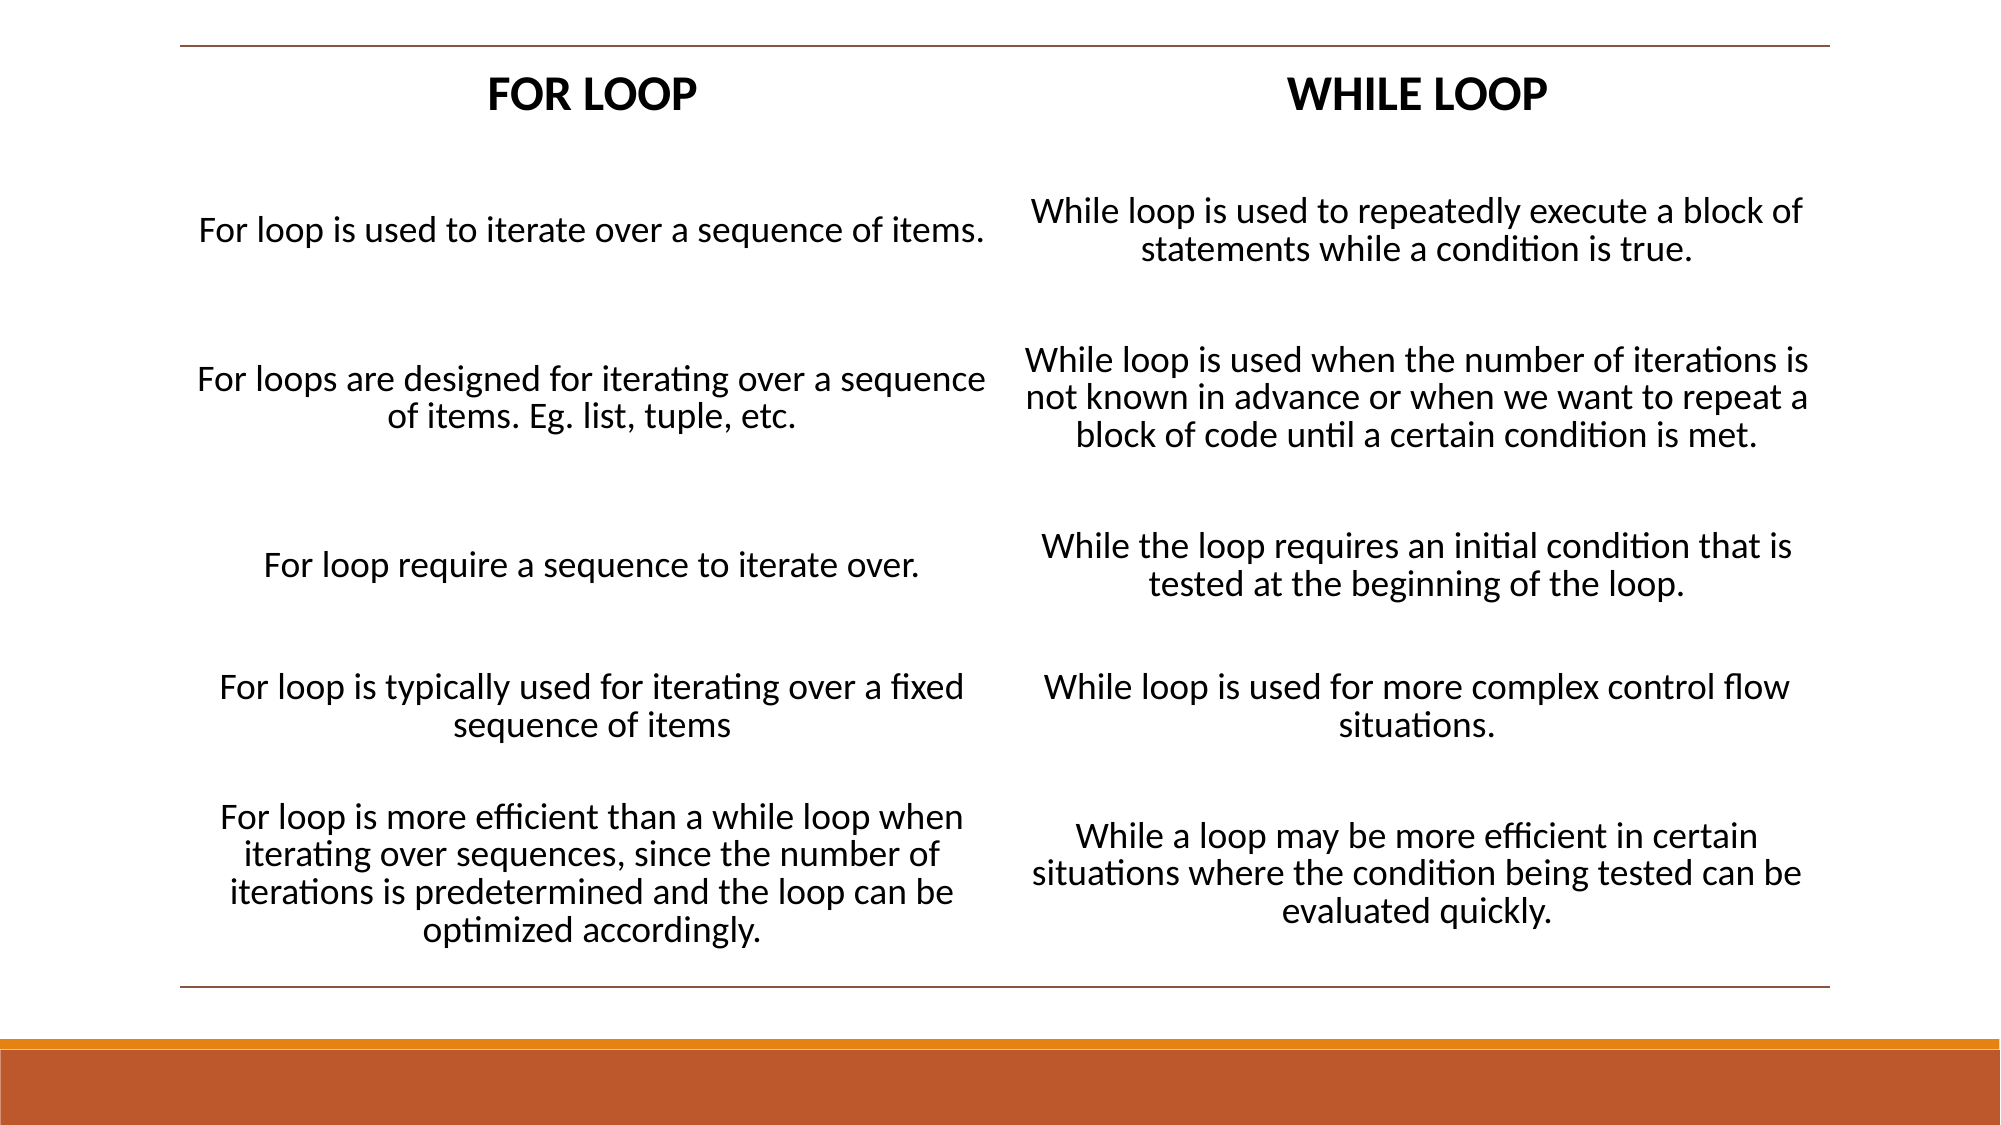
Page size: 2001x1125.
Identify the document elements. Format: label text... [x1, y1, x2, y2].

table_cell For loop require a sequence to iterate over. [180, 484, 1005, 652]
table_cell For loop is typically used for iterating over a fixed sequence of items [180, 652, 1005, 766]
table_header FOR LOOP [180, 47, 1005, 149]
table_cell While loop is used to repeatedly execute a block of statements while a condition is true. [1005, 149, 1830, 317]
table_cell For loop is used to iterate over a sequence of items. [180, 149, 1005, 317]
table_cell While loop is used for more complex control flow situations. [1005, 652, 1830, 766]
table_cell While a loop may be more efficient in certain situations where the condition being tested can be evaluated quickly. [1005, 766, 1830, 986]
table_cell For loop is more efficient than a while loop when iterating over sequences, since the number of iterations is predetermined and the loop can be optimized accordingly. [180, 766, 1005, 986]
table_cell While loop is used when the number of iterations is not known in advance or when we want to repeat a block of code until a certain condition is met. [1005, 317, 1830, 484]
table_cell For loops are designed for iterating over a sequence of items. Eg. list, tuple, etc. [180, 317, 1005, 484]
table_cell While the loop requires an initial condition that is tested at the beginning of the loop. [1005, 484, 1830, 652]
table_header WHILE LOOP [1005, 47, 1830, 149]
